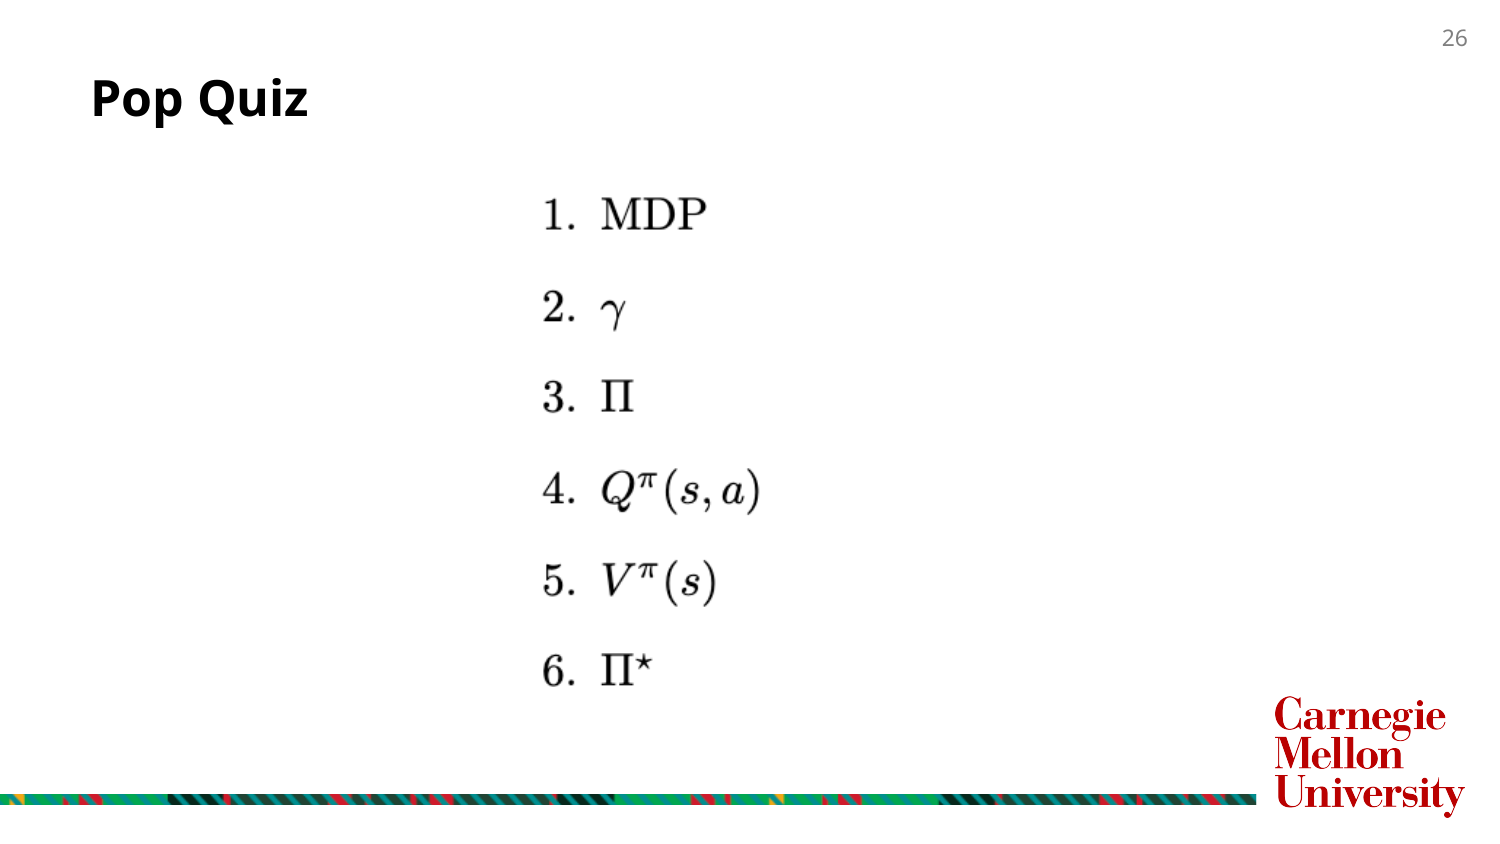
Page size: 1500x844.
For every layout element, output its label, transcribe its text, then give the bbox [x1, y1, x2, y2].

picture [462, 153, 1086, 787]
picture [1275, 696, 1465, 818]
picture [0, 794, 1257, 805]
title Pop Quiz [75, 59, 1425, 160]
